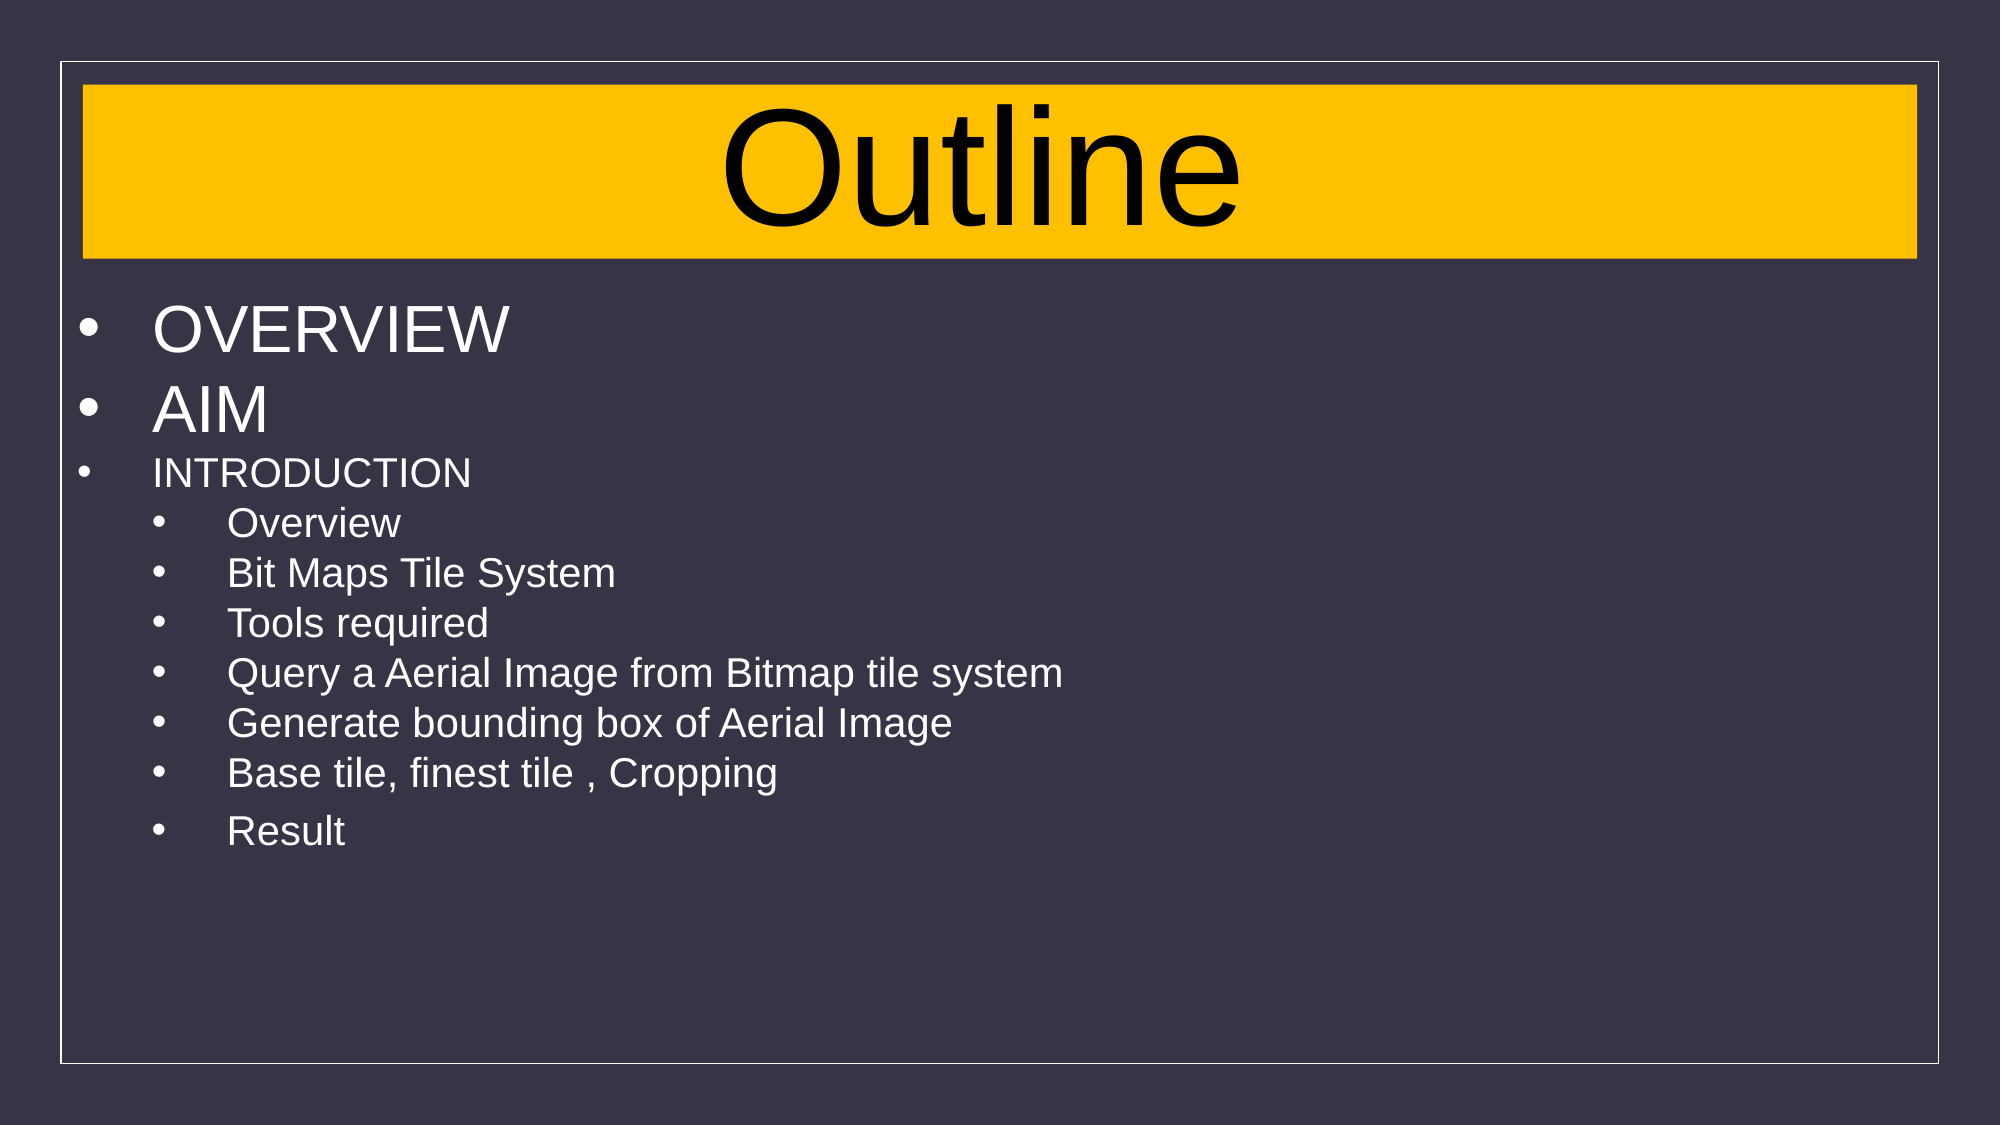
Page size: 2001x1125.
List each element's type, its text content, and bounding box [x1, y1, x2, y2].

text_box Outline [703, 51, 1262, 267]
text_box [82, 84, 703, 260]
text_box Result [136, 796, 956, 912]
text_box [1262, 84, 1918, 260]
text_box OVERVIEW AIM INTRODUCTION Overview Bit Maps Tile System Tools required Query a Aerial Image from Bitmap tile system Generate bounding box of Aerial Image Base tile, finest tile , Cropping [62, 278, 1918, 934]
